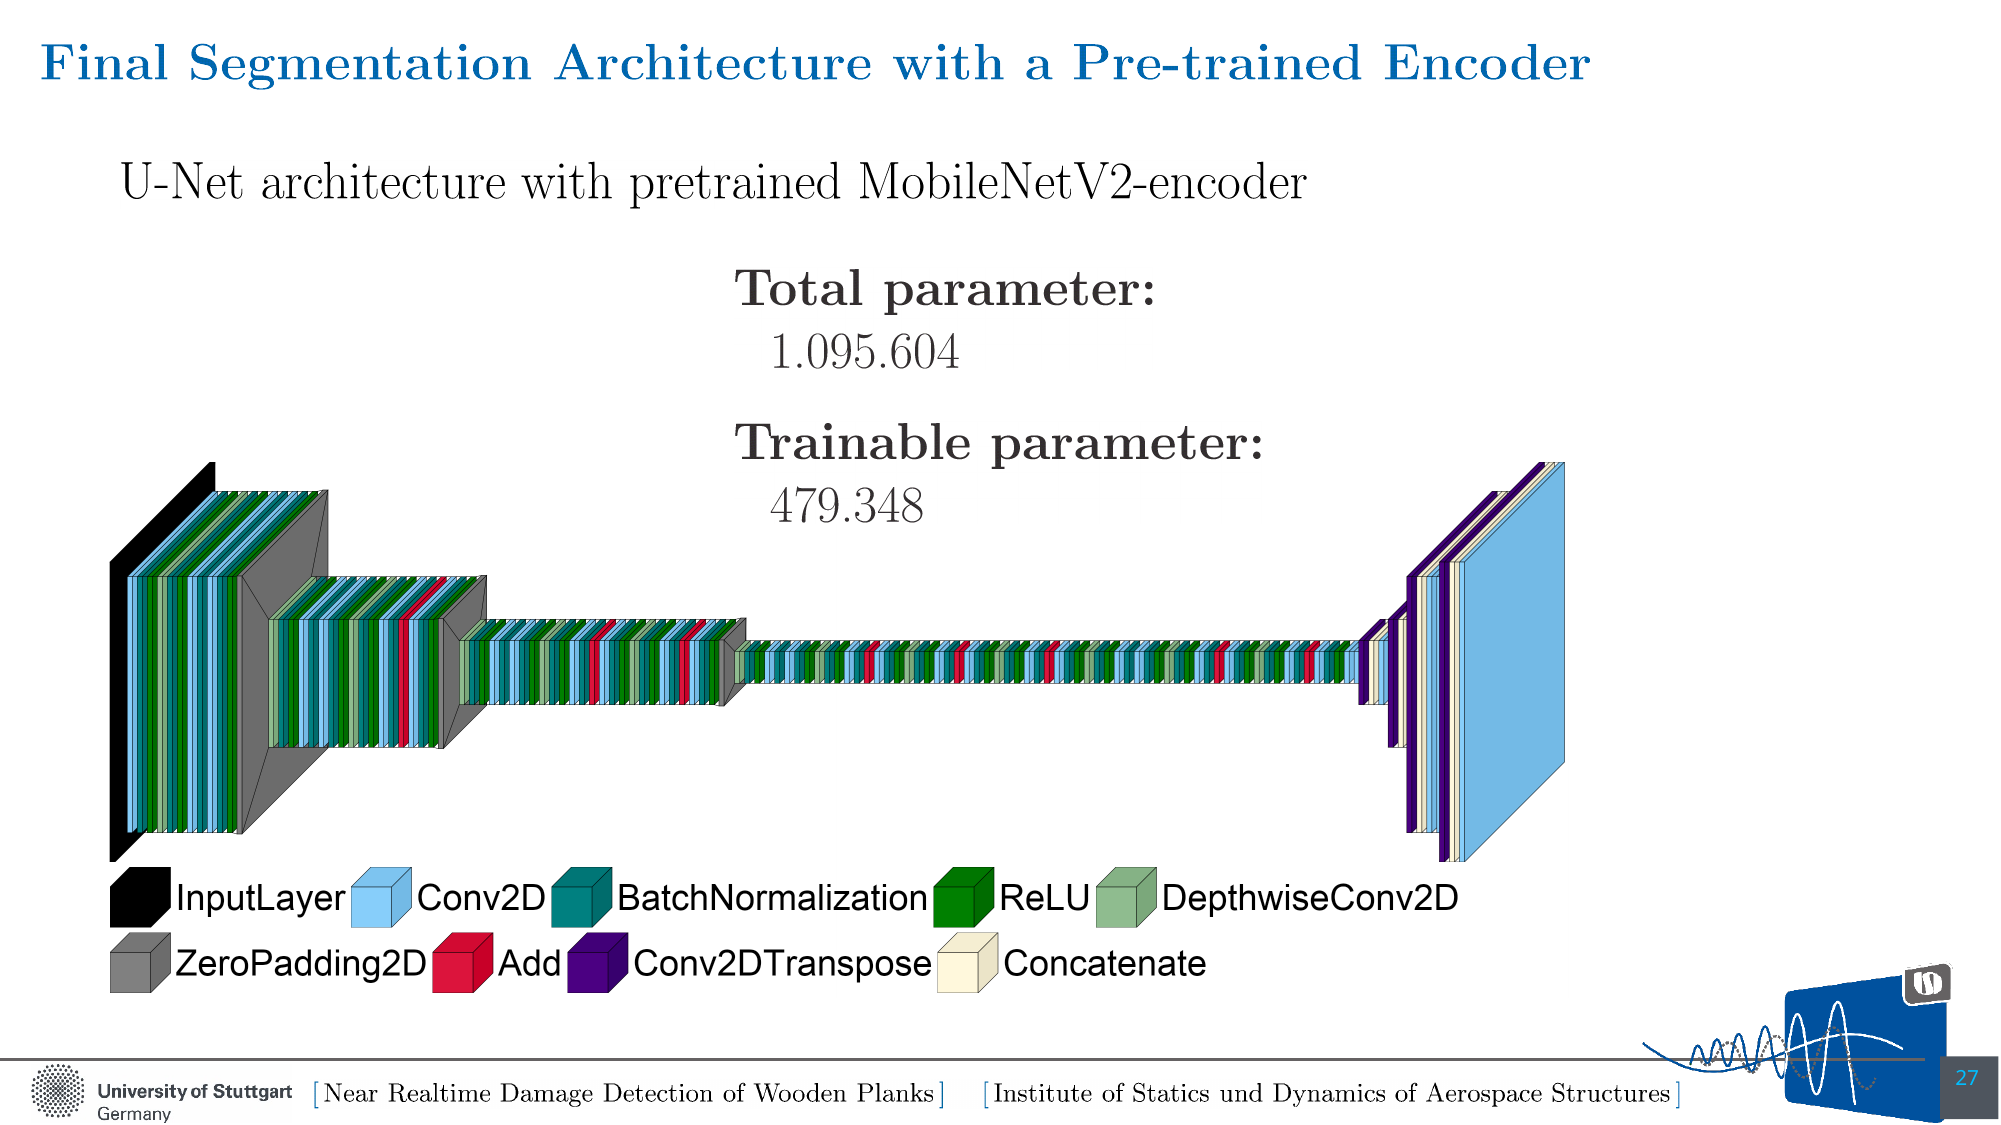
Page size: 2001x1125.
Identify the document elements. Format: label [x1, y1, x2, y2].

picture [41, 41, 1590, 91]
picture [0, 420, 1953, 1123]
picture [119, 160, 1308, 209]
picture [733, 266, 1154, 370]
